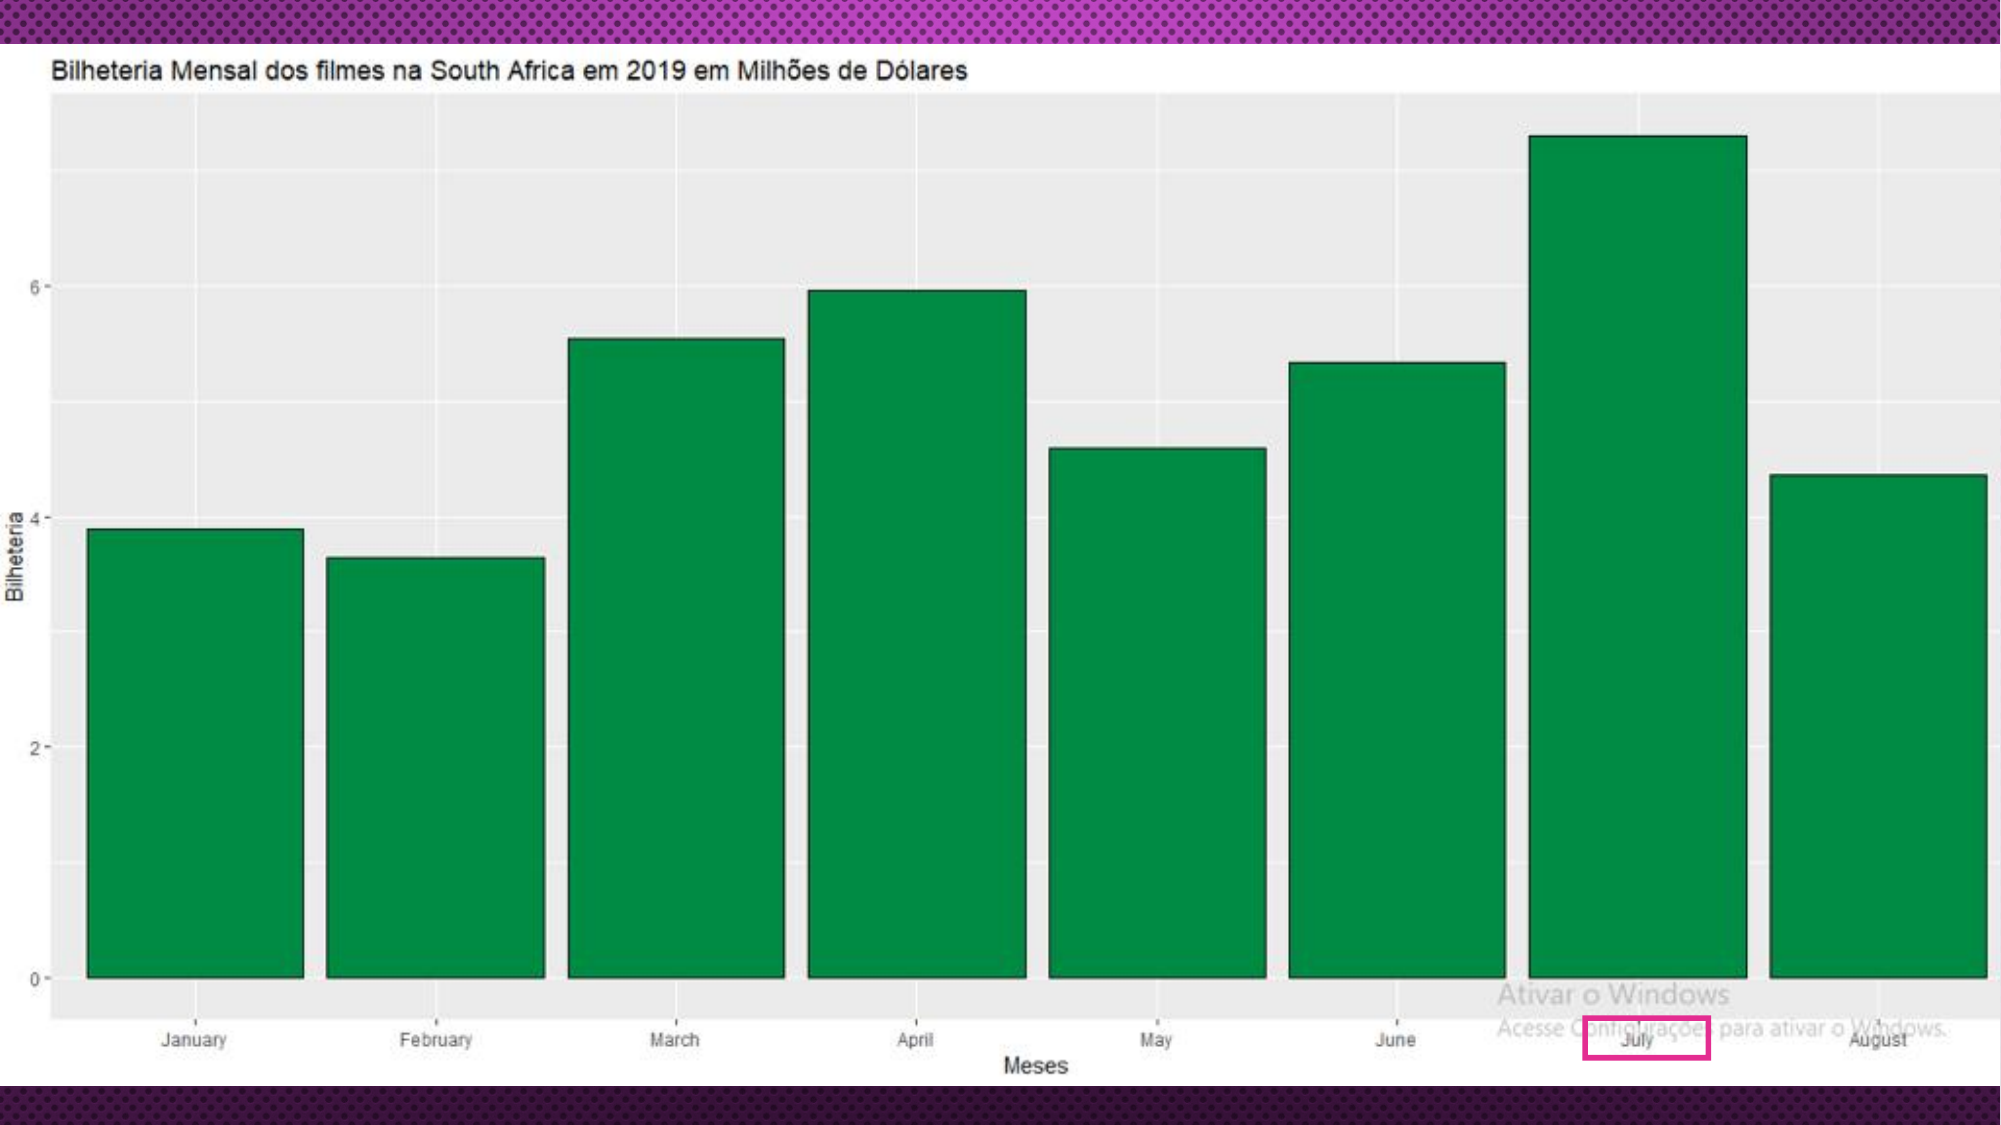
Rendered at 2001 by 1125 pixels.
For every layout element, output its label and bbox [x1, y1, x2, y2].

list [0, 44, 2000, 1086]
